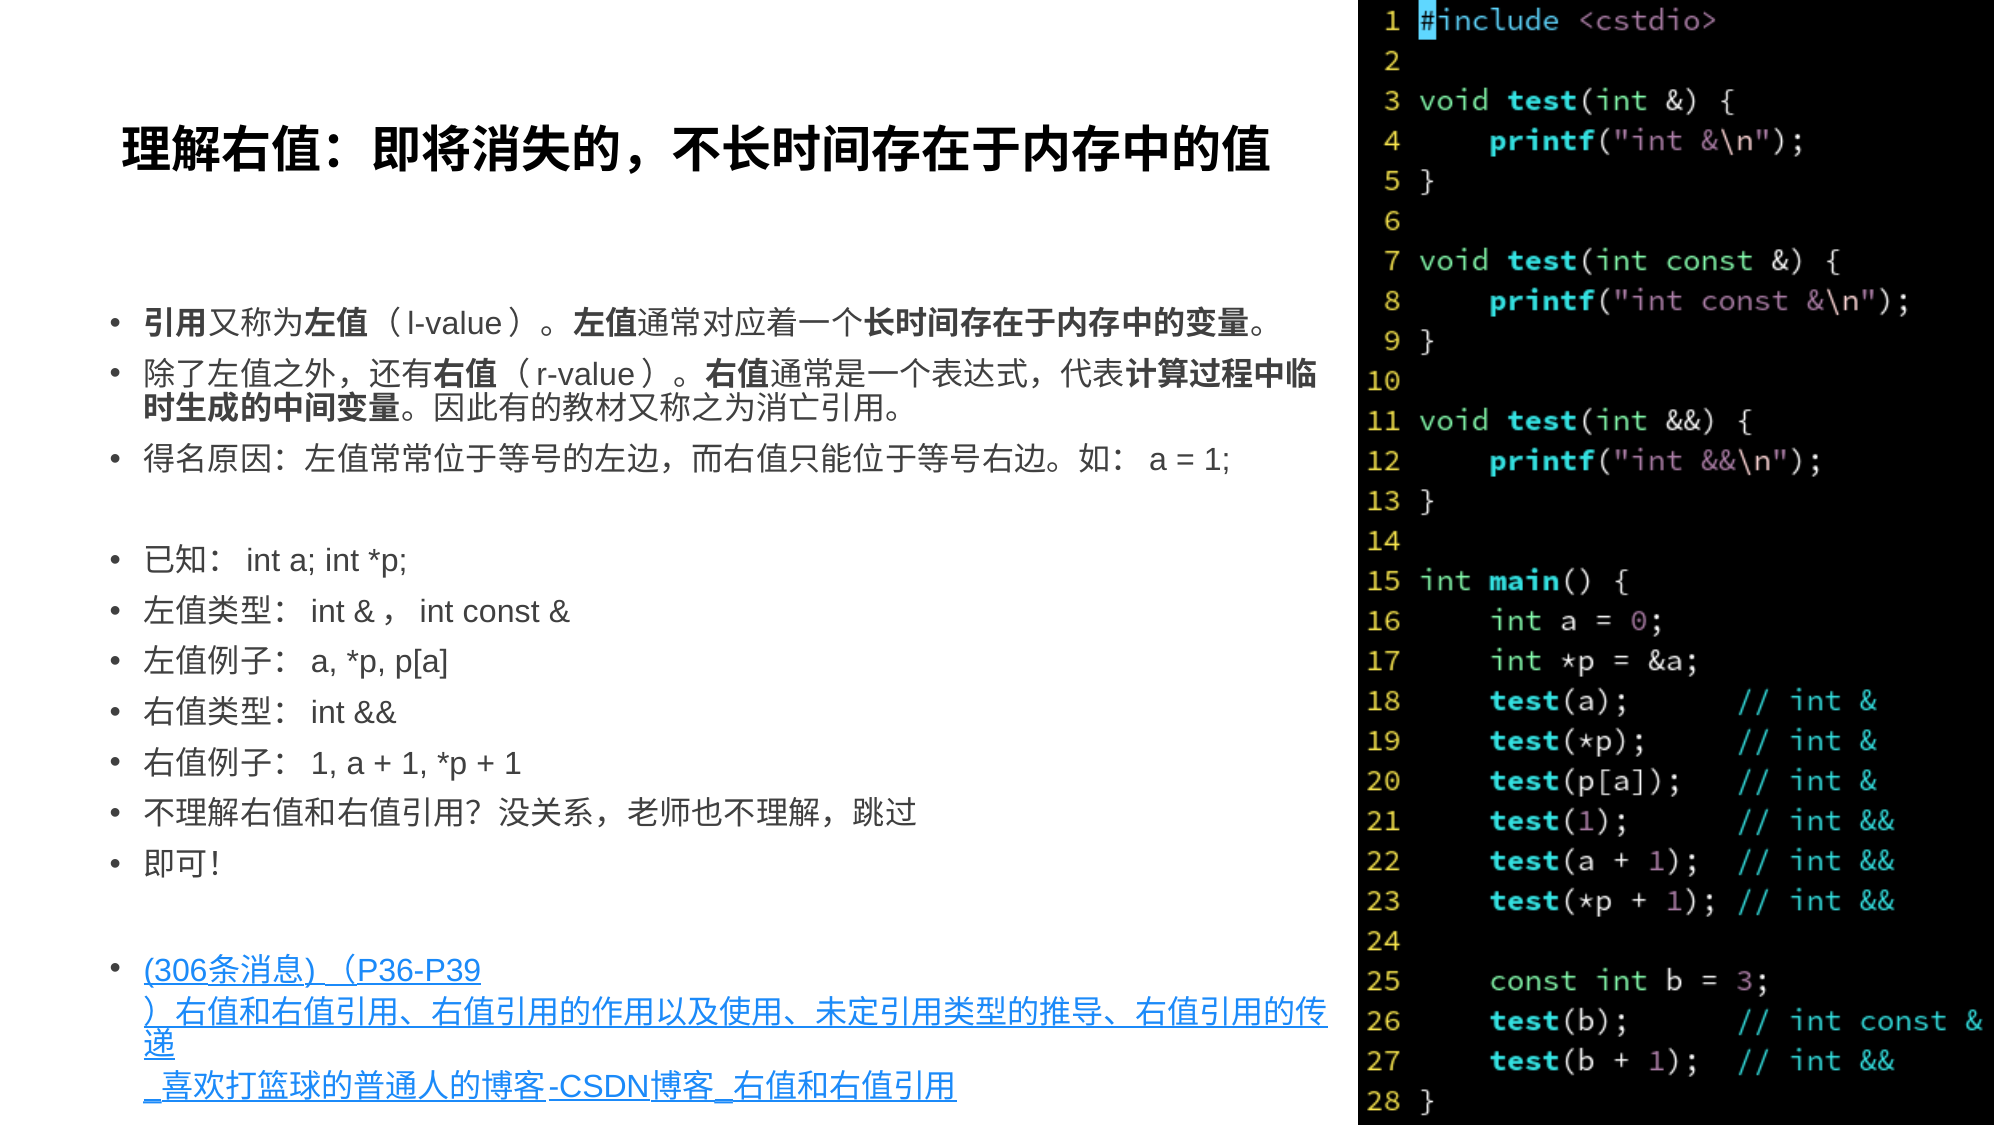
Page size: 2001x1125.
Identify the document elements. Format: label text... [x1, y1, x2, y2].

picture [1358, 0, 1994, 1125]
list 引用又称为左值（l-value）。左值通常对应着一个长时间存在于内存中的变量。 除了左值之外，还有右值（r-value）。右值通常是一个表达式，代表计算过程中临时生成的中间变量。因此有的教材又称之为消亡引用。 得名原因：左值常常位于等号的左边，而右值只能位于等号右边。如：a = 1; 已知：int a; int *p; 左值类型：int &，int const & 左值例子：a, *p, p[a] 右值类型：int && 右值例子：1, a + 1, *p + 1 不理解右值和右值引用？没关系，老师也不理解，跳过 即可！ (306条消息) （P36-P39）右值和右值引用、右值引用的作用以及使用、未定引用类型的推导、右值引用的传递_喜欢打篮球的普通人的博客-CSDN博客_右值和右值引用 [94, 299, 1358, 1092]
title 理解右值：即将消失的，不长时间存在于内存中的值 [106, 42, 1358, 260]
